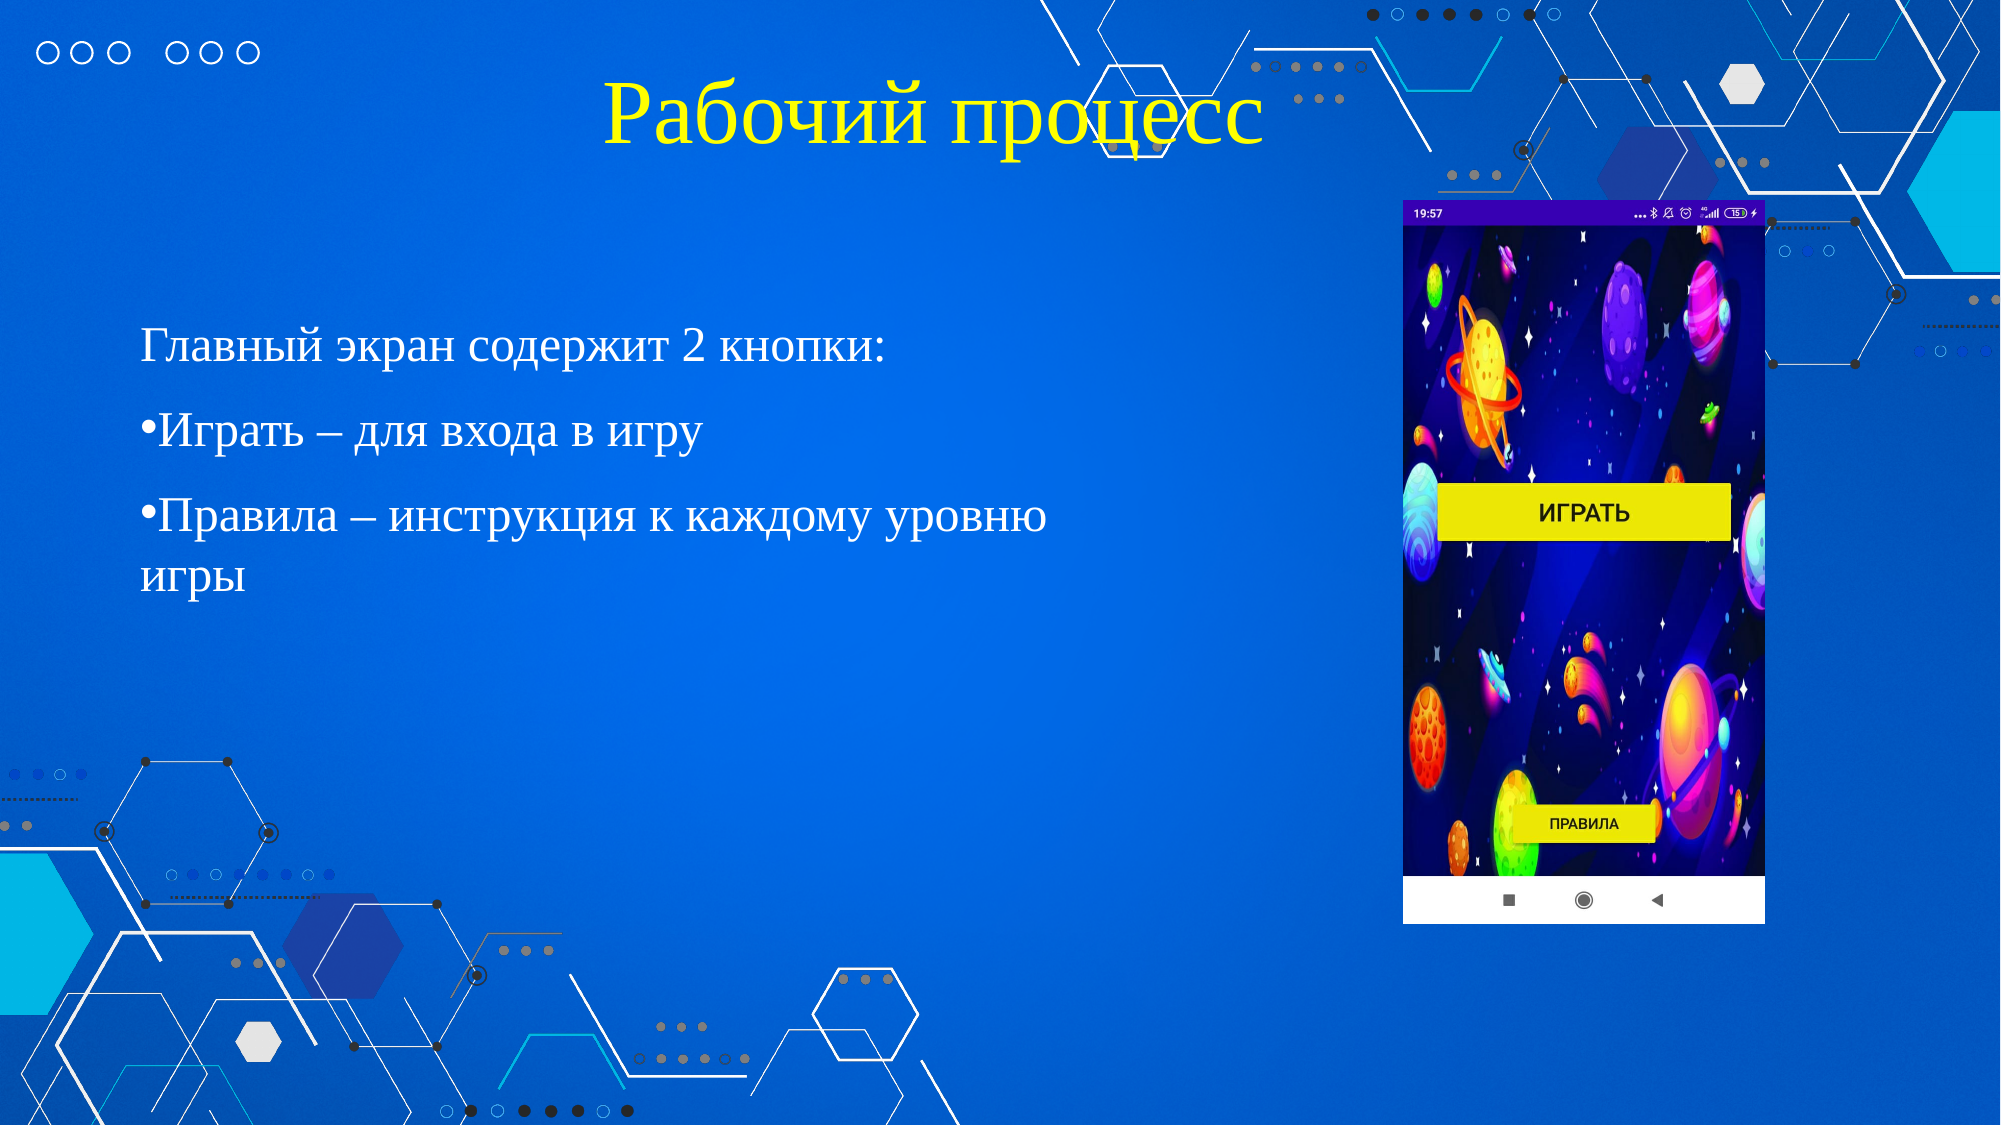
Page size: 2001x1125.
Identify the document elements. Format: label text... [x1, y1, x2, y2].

text_box Главный экран содержит 2 кнопки: Играть – для входа в игру Правила – инструкция к каждому уровню игры [125, 304, 1160, 609]
picture [0, 0, 2001, 1125]
text_box Рабочий процесс [530, 44, 1338, 170]
